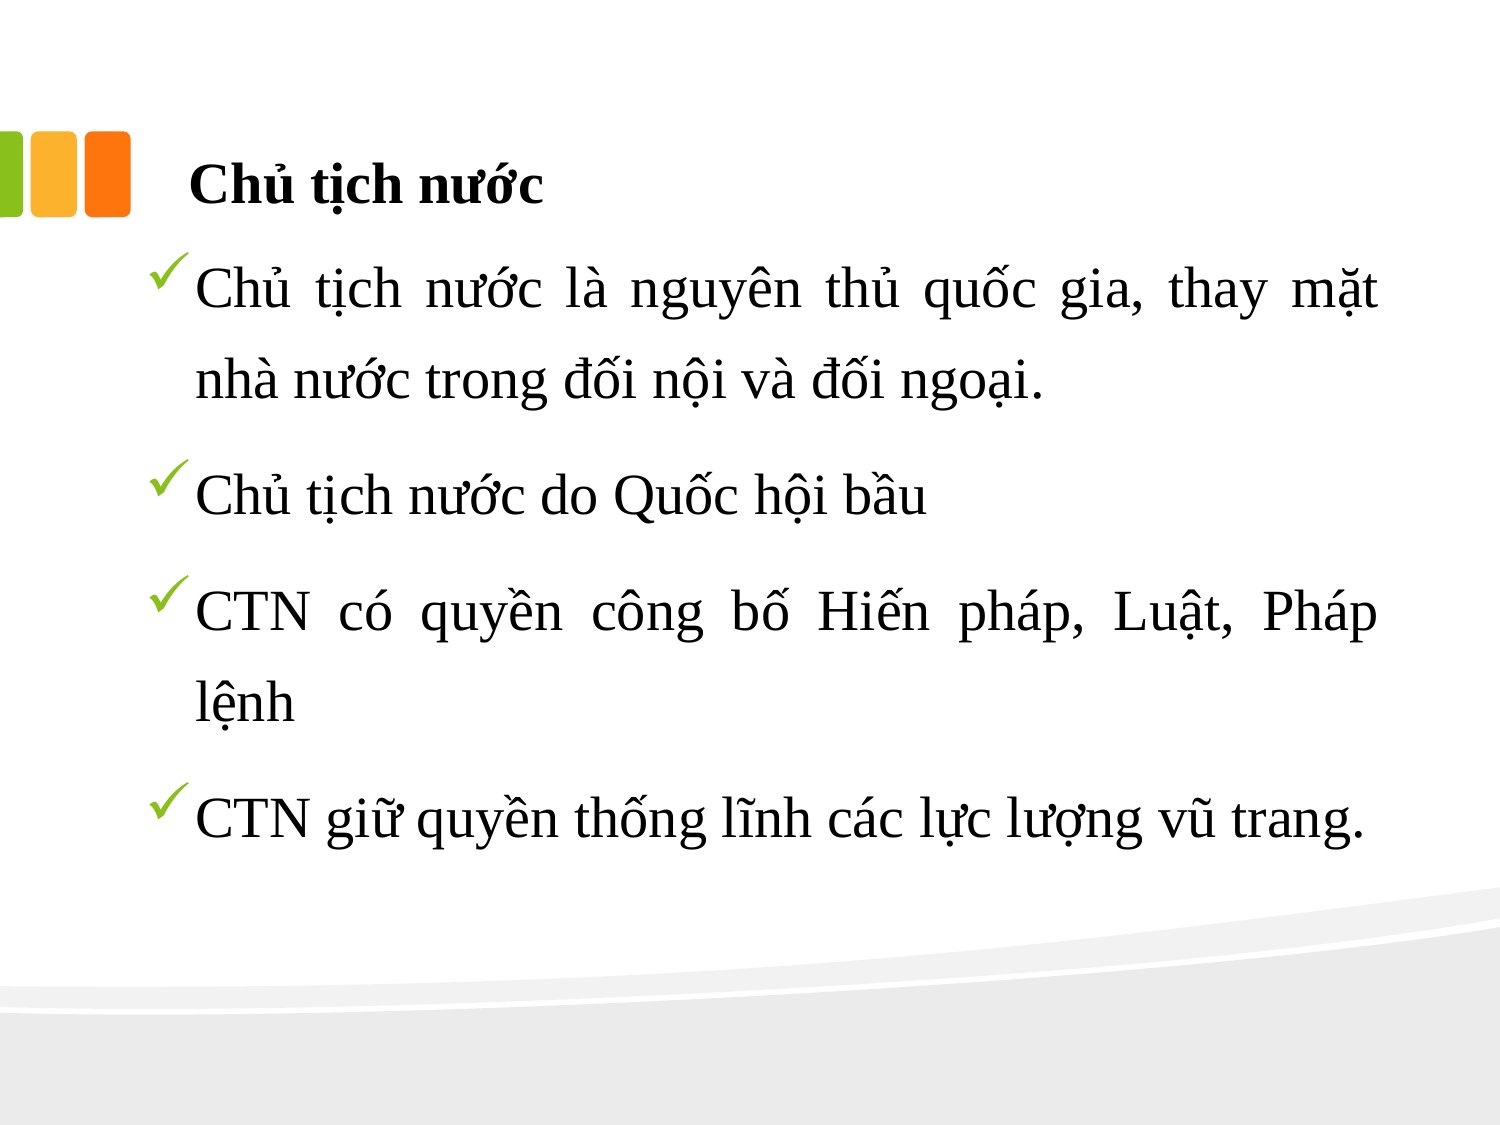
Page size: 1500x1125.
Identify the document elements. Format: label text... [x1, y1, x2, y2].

list Chủ tịch nước Chủ tịch nước là nguyên thủ quốc gia, thay mặt nhà nước trong đối nội và đối ngoại. Chủ tịch nước do Quốc hội bầu CTN có quyền công bố Hiến pháp, Luật, Pháp lệnh CTN giữ quyền thống lĩnh các lực lượng vũ trang. [125, 100, 1400, 1050]
